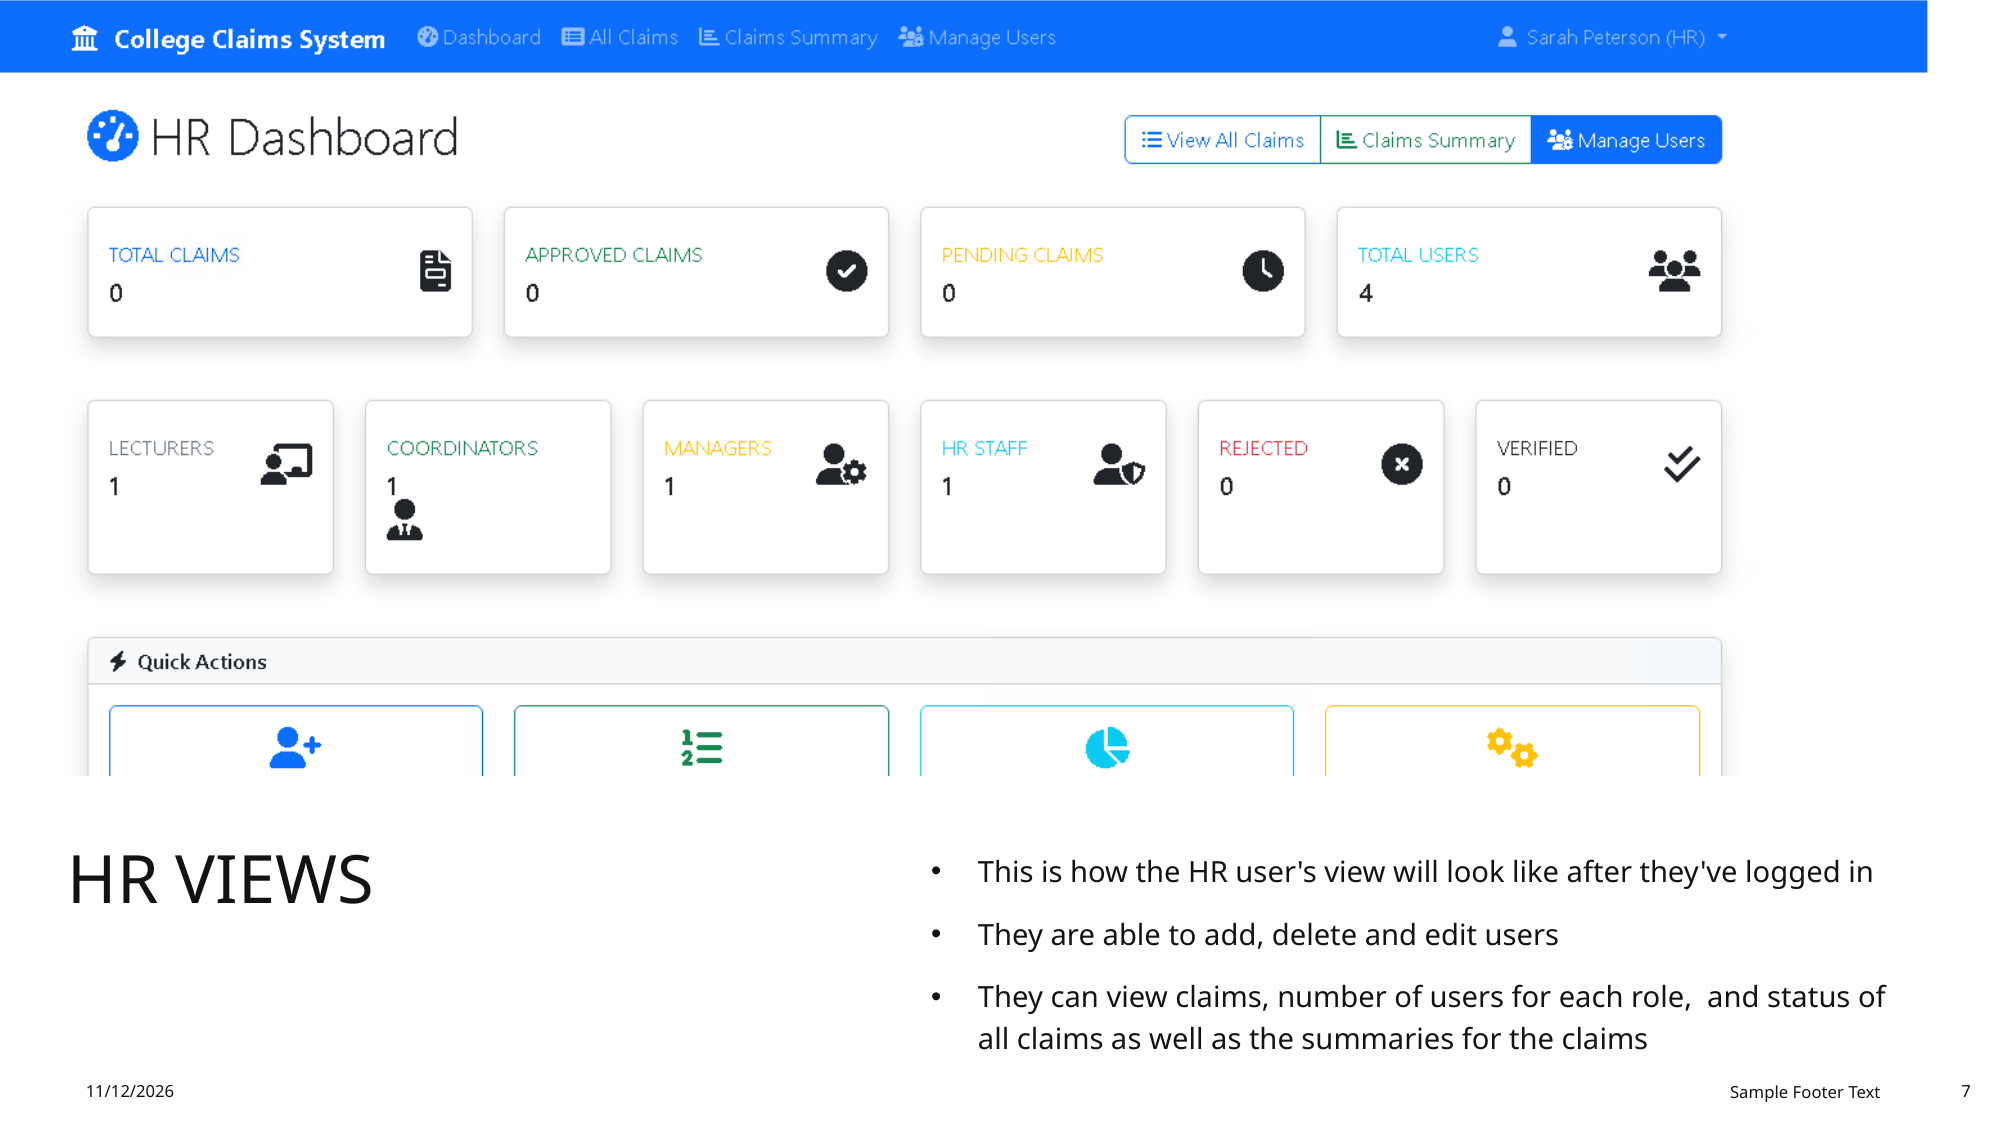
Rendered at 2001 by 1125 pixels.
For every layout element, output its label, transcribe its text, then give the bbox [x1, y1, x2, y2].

list This is how the HR user's view will look like after they've logged in They are able to add, delete and edit users They can view claims, number of users for each role, and status of all claims as well as the summaries for the claims [916, 838, 1928, 1067]
picture [0, 0, 1928, 776]
slide_number 7 [1910, 1064, 1986, 1120]
title HR Views [52, 838, 700, 1067]
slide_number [70, 1064, 537, 1120]
footer Sample Footer Text [1458, 1064, 1896, 1120]
